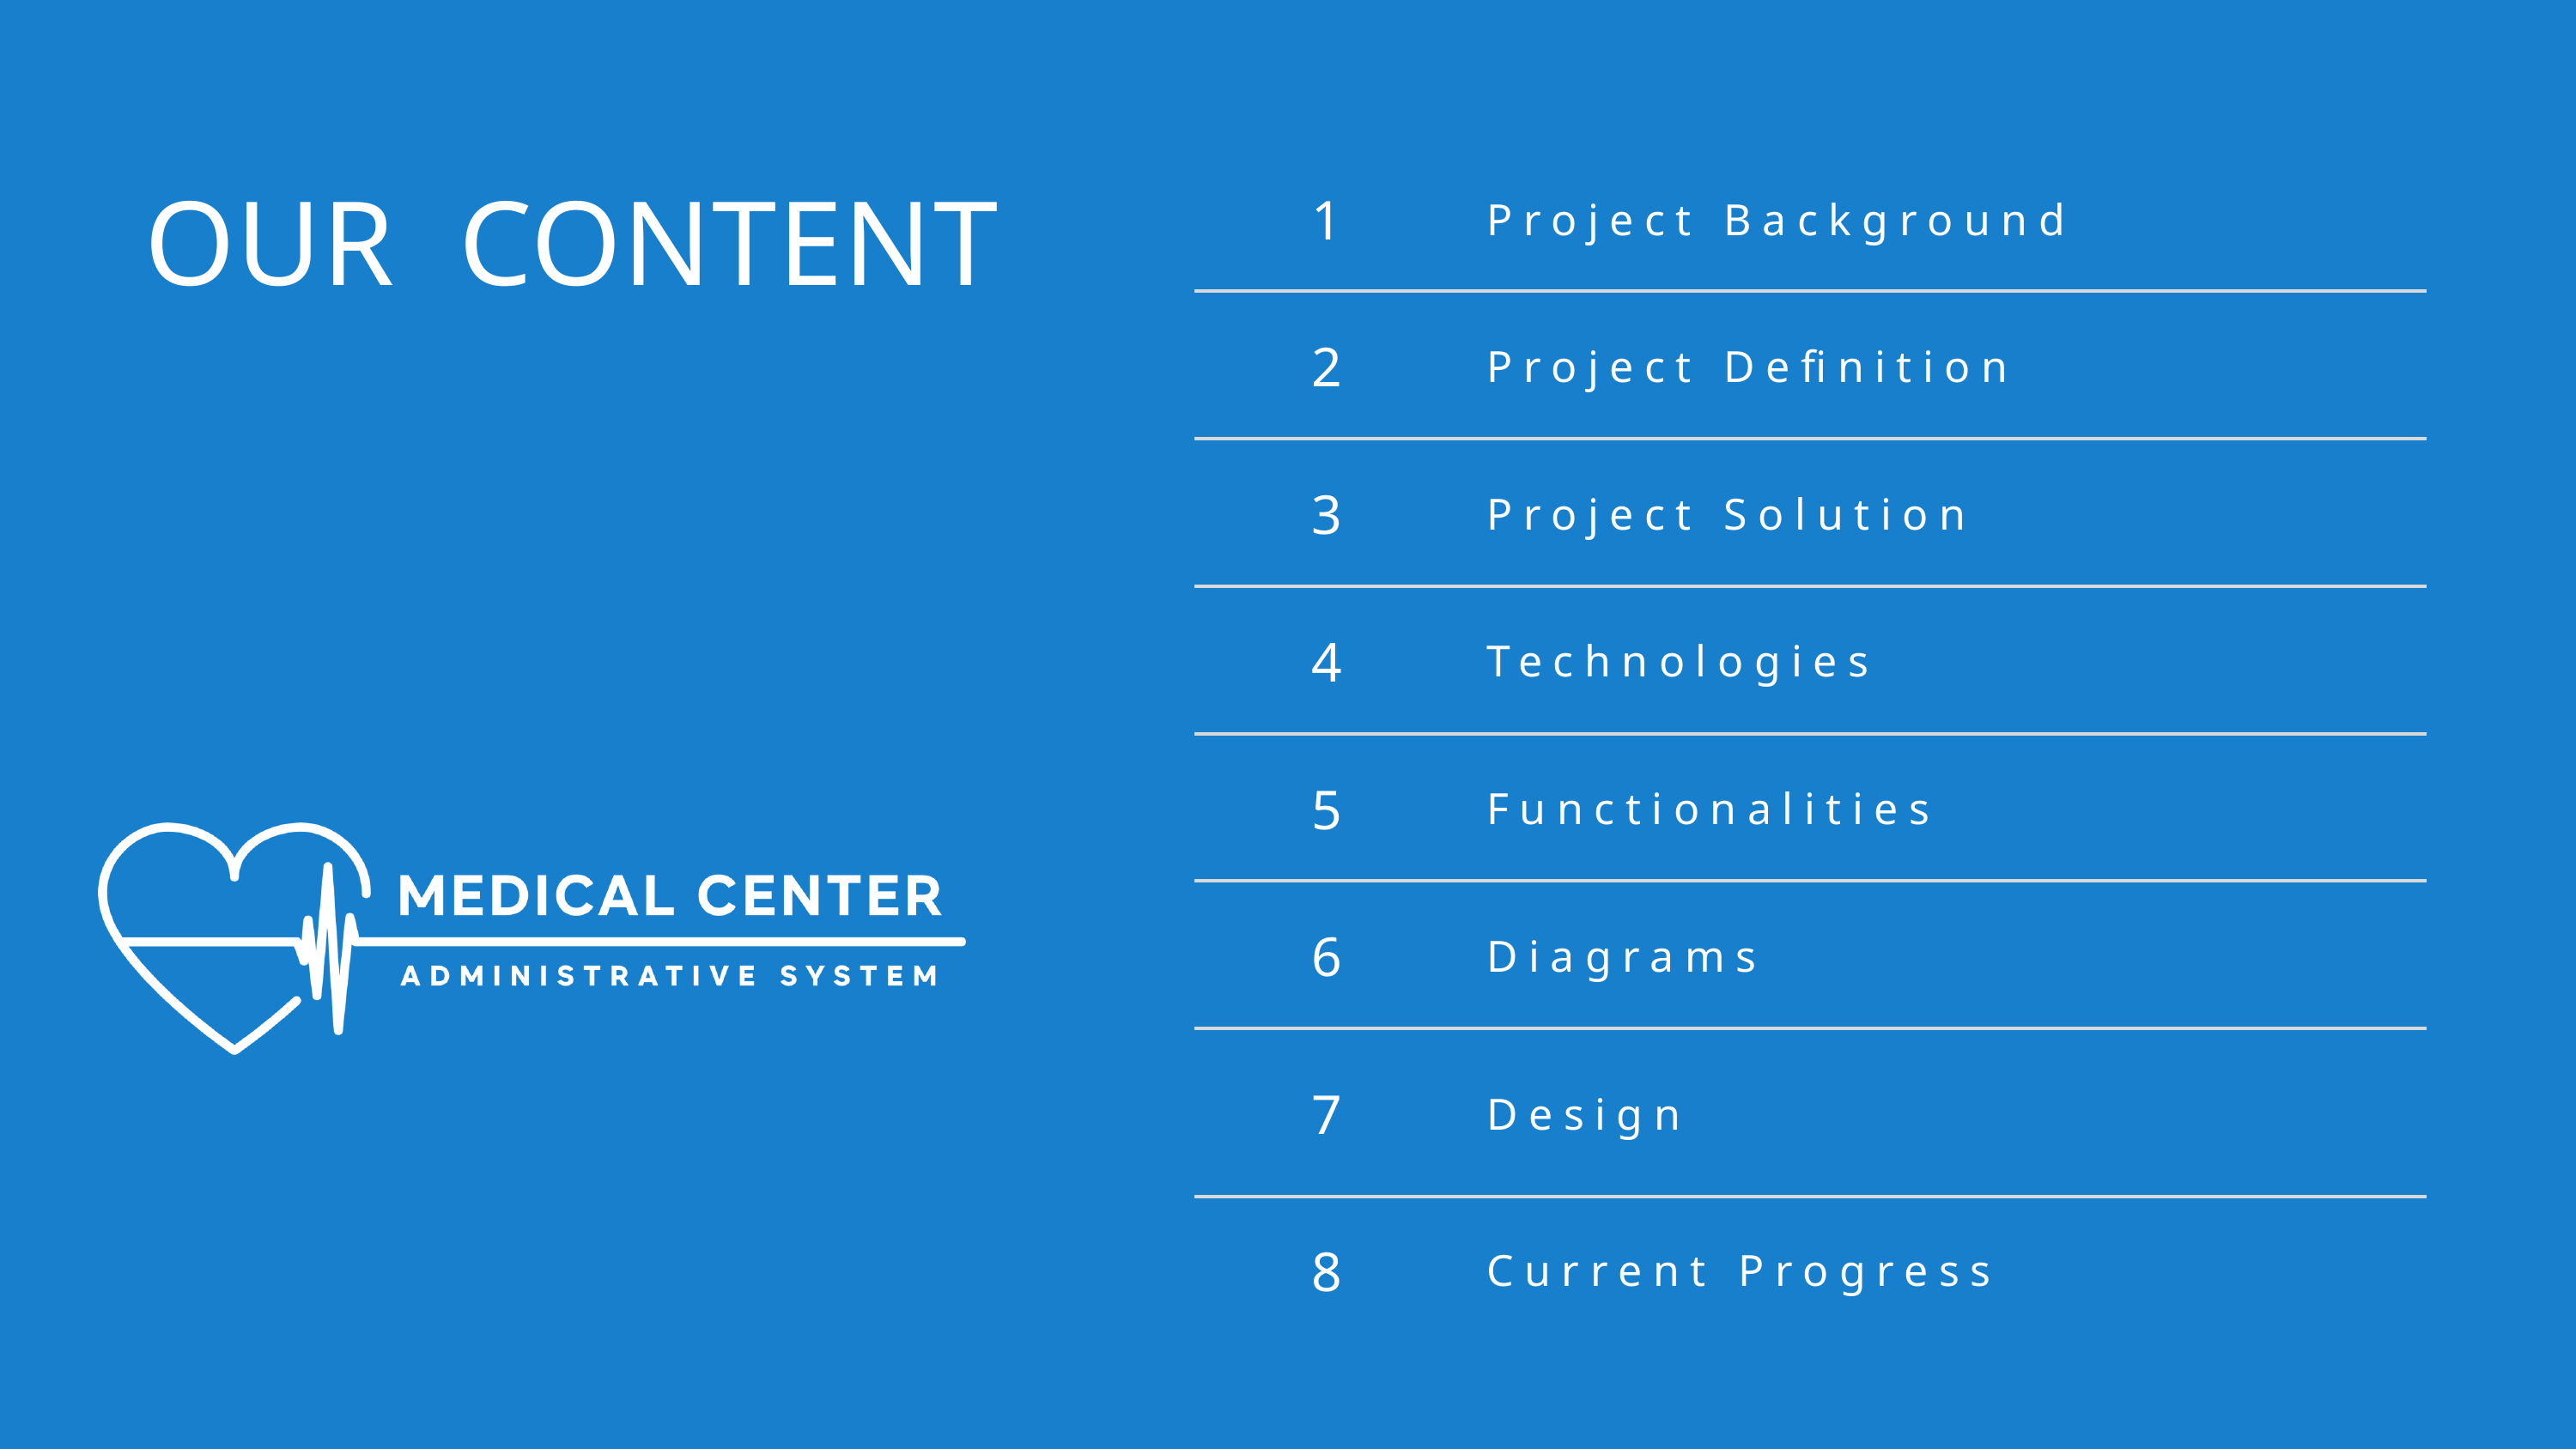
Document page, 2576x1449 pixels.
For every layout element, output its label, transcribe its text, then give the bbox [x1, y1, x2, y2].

table_cell 4 [1194, 588, 1460, 732]
table_cell 5 [1194, 736, 1460, 879]
table_cell Functionalities [1460, 736, 2427, 879]
table_cell 2 [1194, 293, 1460, 437]
table_header Project Background [1460, 145, 2427, 289]
table_cell 3 [1194, 440, 1460, 585]
table_cell Current Progress [1460, 1198, 2427, 1343]
table_cell Project Solution [1460, 440, 2427, 585]
table_cell Design [1460, 1030, 2427, 1195]
table_cell 6 [1194, 882, 1460, 1027]
table_cell 7 [1194, 1030, 1460, 1195]
picture [98, 822, 966, 1056]
table_header 1 [1194, 145, 1460, 289]
text_box OUR CONTENT [144, 176, 1023, 310]
table_cell Technologies [1460, 588, 2427, 732]
table_cell 8 [1194, 1198, 1460, 1343]
table_cell Diagrams [1460, 882, 2427, 1027]
table_cell Project Definition [1460, 293, 2427, 437]
